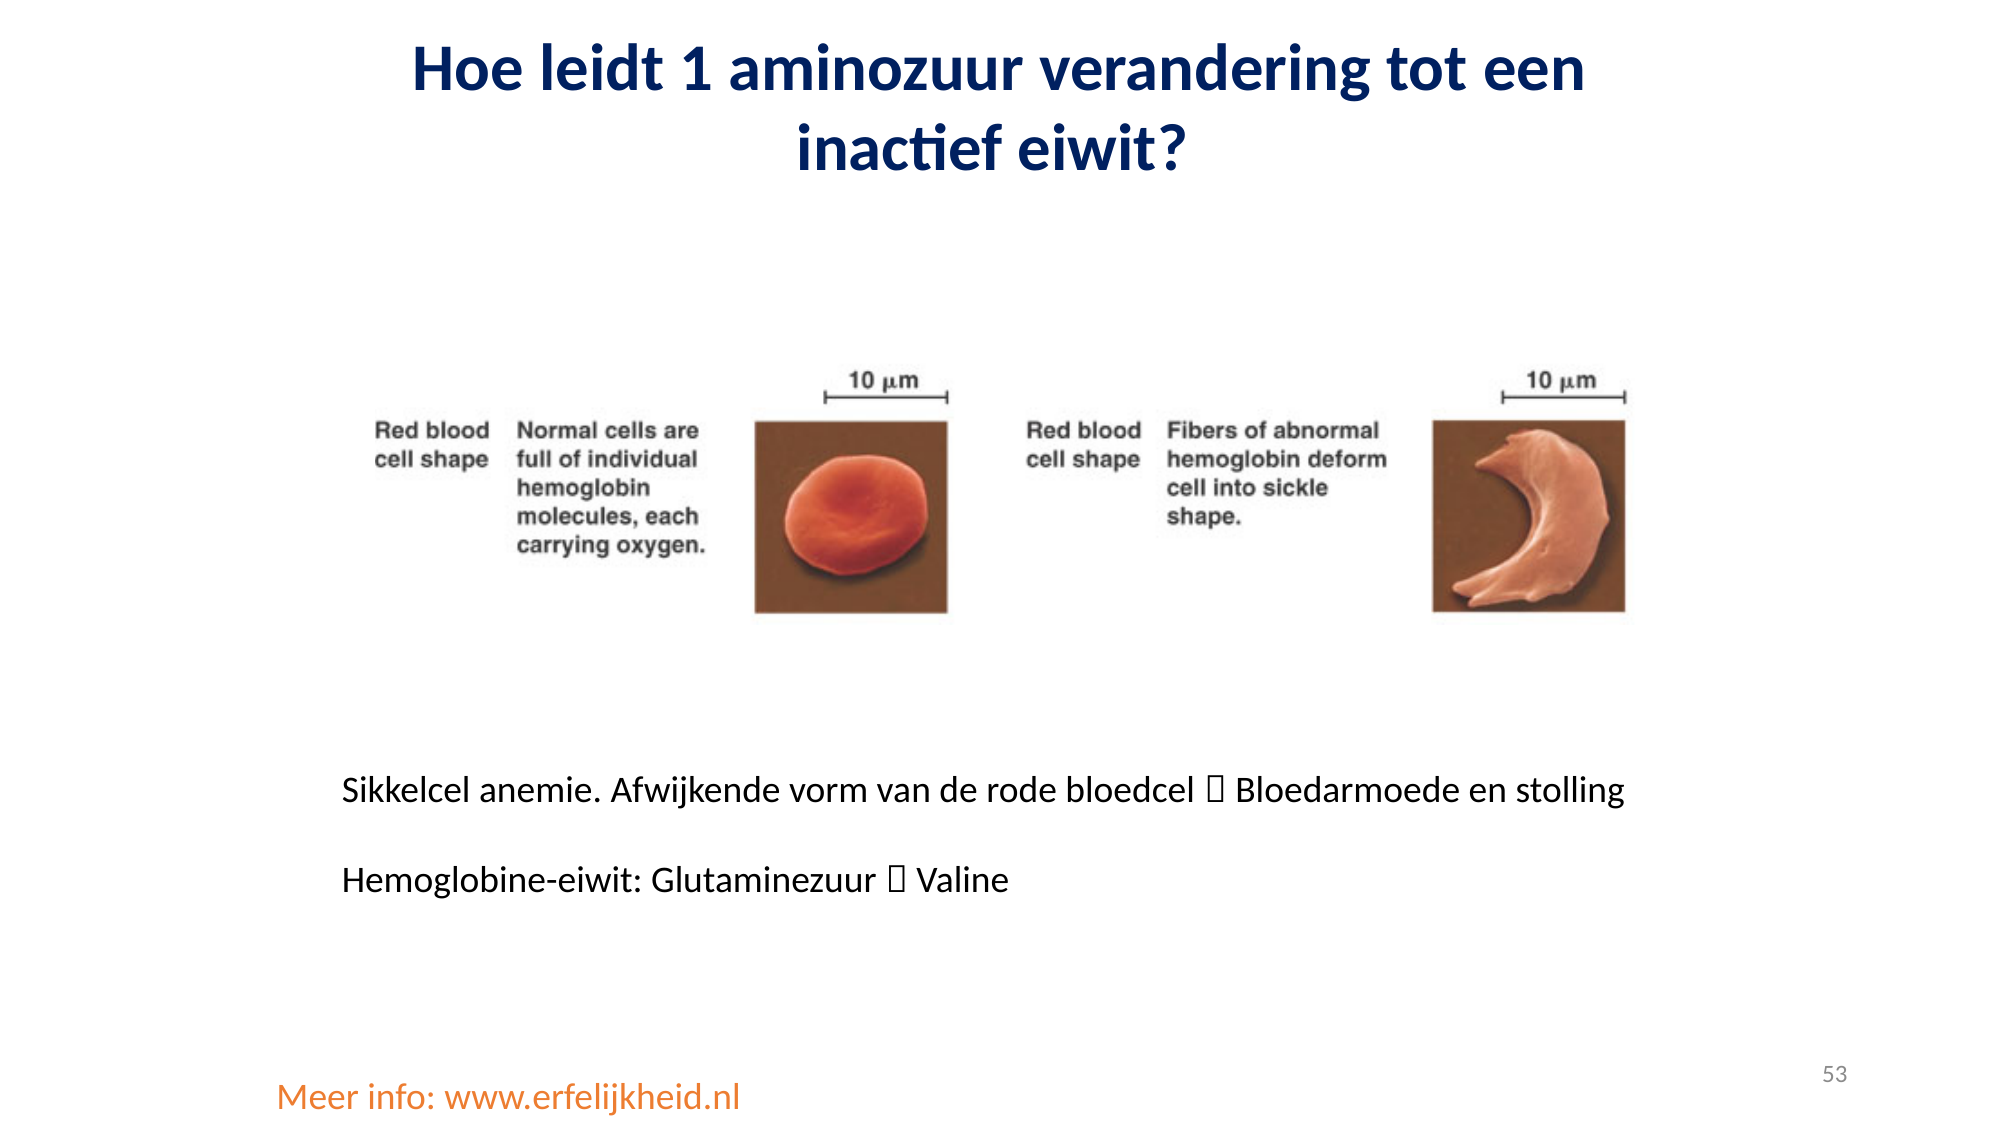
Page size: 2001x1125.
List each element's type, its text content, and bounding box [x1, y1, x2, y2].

picture [374, 362, 1640, 626]
text_box Meer info: www.erfelijkheid.nl [261, 1064, 756, 1125]
text_box <number> [1412, 1042, 1863, 1103]
text_box Hoe leidt 1 aminozuur verandering tot een inactief eiwit? [300, 16, 1700, 192]
text_box Sikkelcel anemie. Afwijkende vorm van de rode bloedcel  Bloedarmoede en stolling Hemoglobine-eiwit: Glutaminezuur  Valine [327, 757, 1641, 998]
